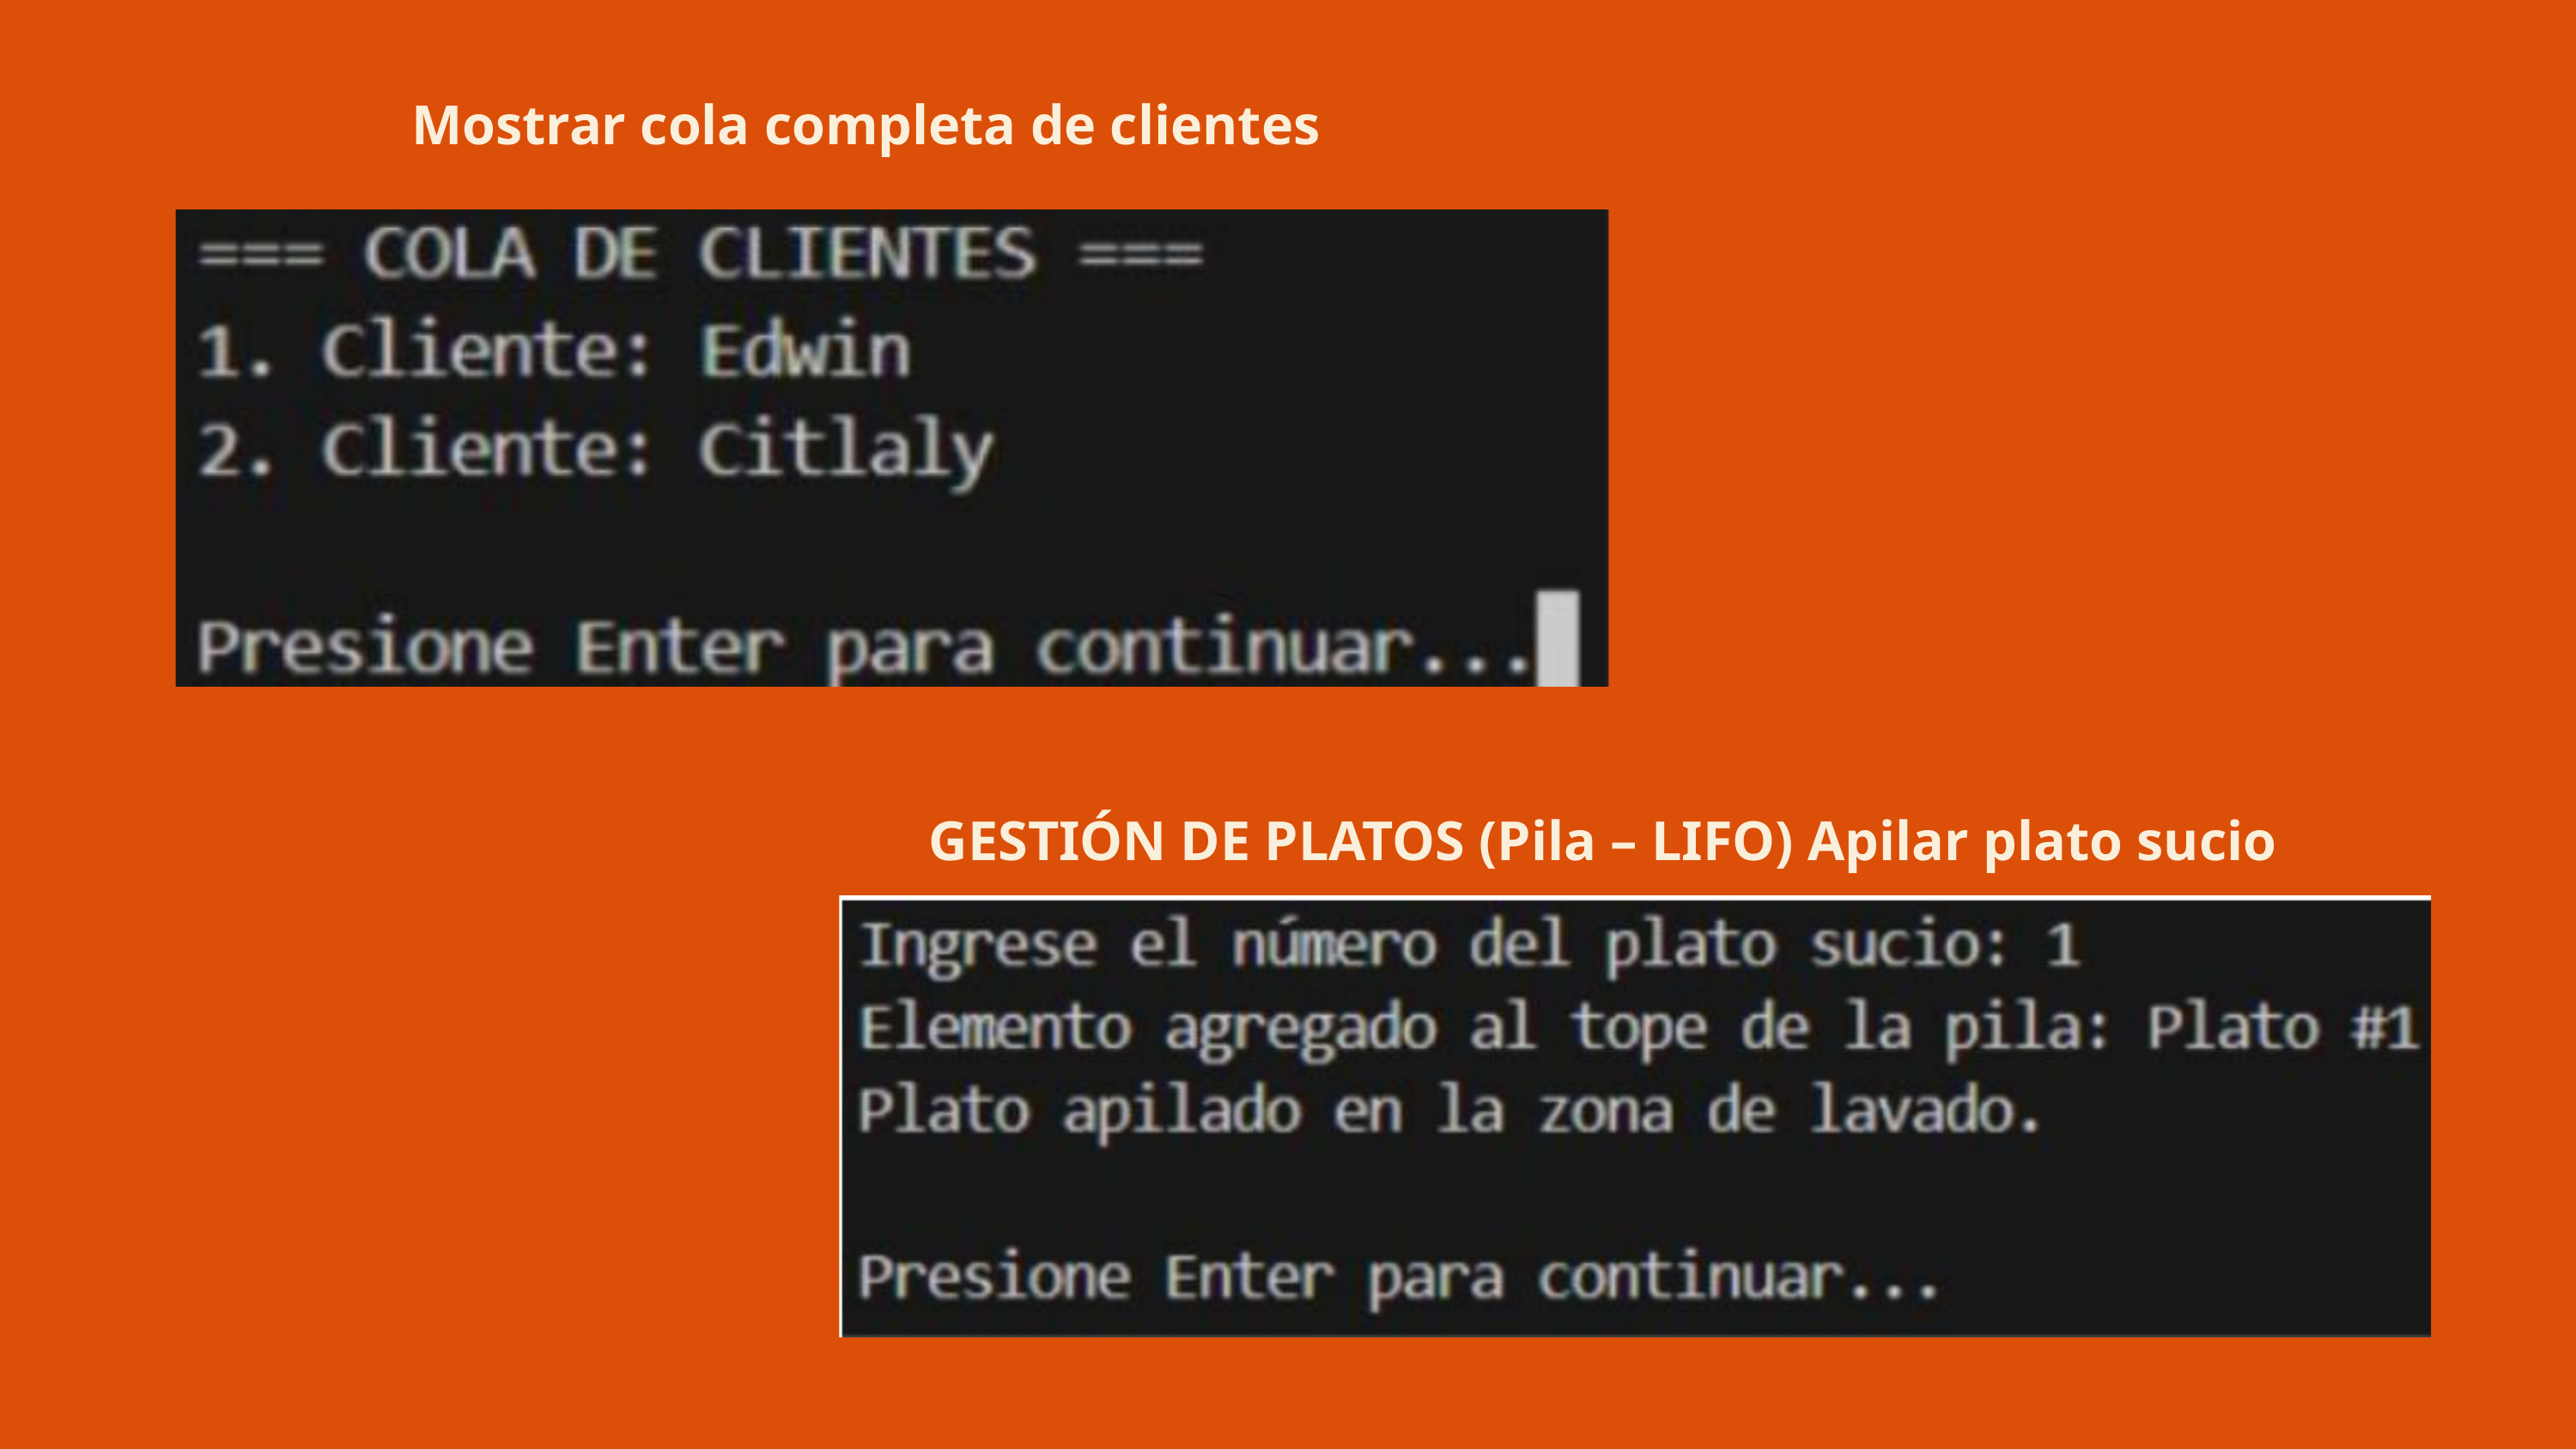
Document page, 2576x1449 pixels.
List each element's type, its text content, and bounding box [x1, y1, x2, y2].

text_box Mostrar cola completa de clientes [252, 78, 1479, 155]
text_box [839, 895, 2432, 1337]
text_box GESTIÓN DE PLATOS (Pila – LIFO) Apilar plato sucio [896, 794, 2310, 872]
text_box [175, 209, 1609, 687]
